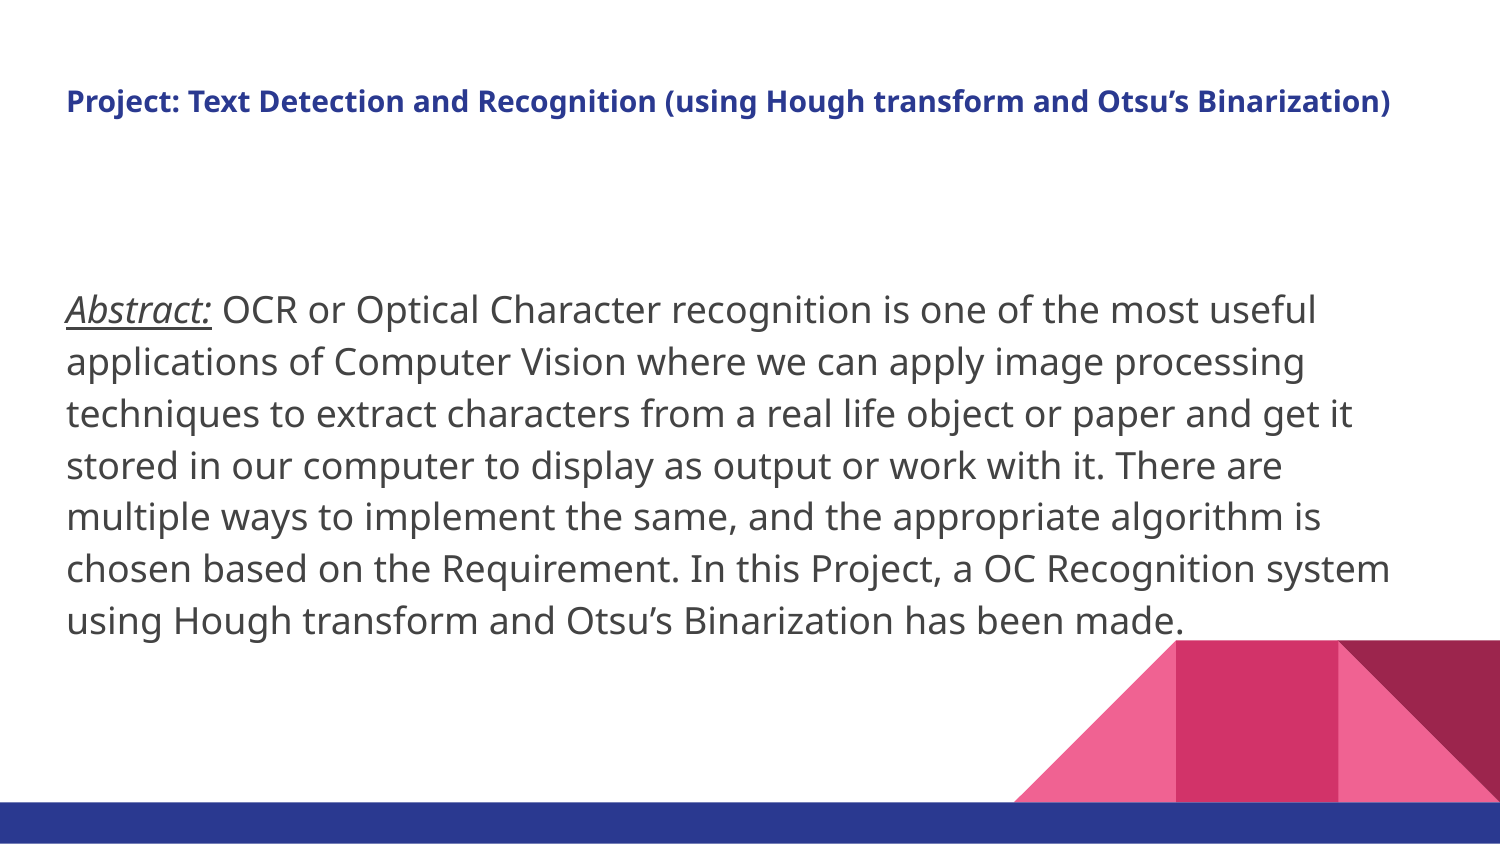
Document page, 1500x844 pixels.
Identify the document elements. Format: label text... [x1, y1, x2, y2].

list Abstract: OCR or Optical Character recognition is one of the most useful applications of Computer Vision where we can apply image processing techniques to extract characters from a real life object or paper and get it stored in our computer to display as output or work with it. There are multiple ways to implement the same, and the appropriate algorithm is chosen based on the Requirement. In this Project, a OC Recognition system using Hough transform and Otsu’s Binarization has been made. [51, 264, 1449, 813]
title Project: Text Detection and Recognition (using Hough transform and Otsu’s Binarization) [51, 67, 1449, 167]
